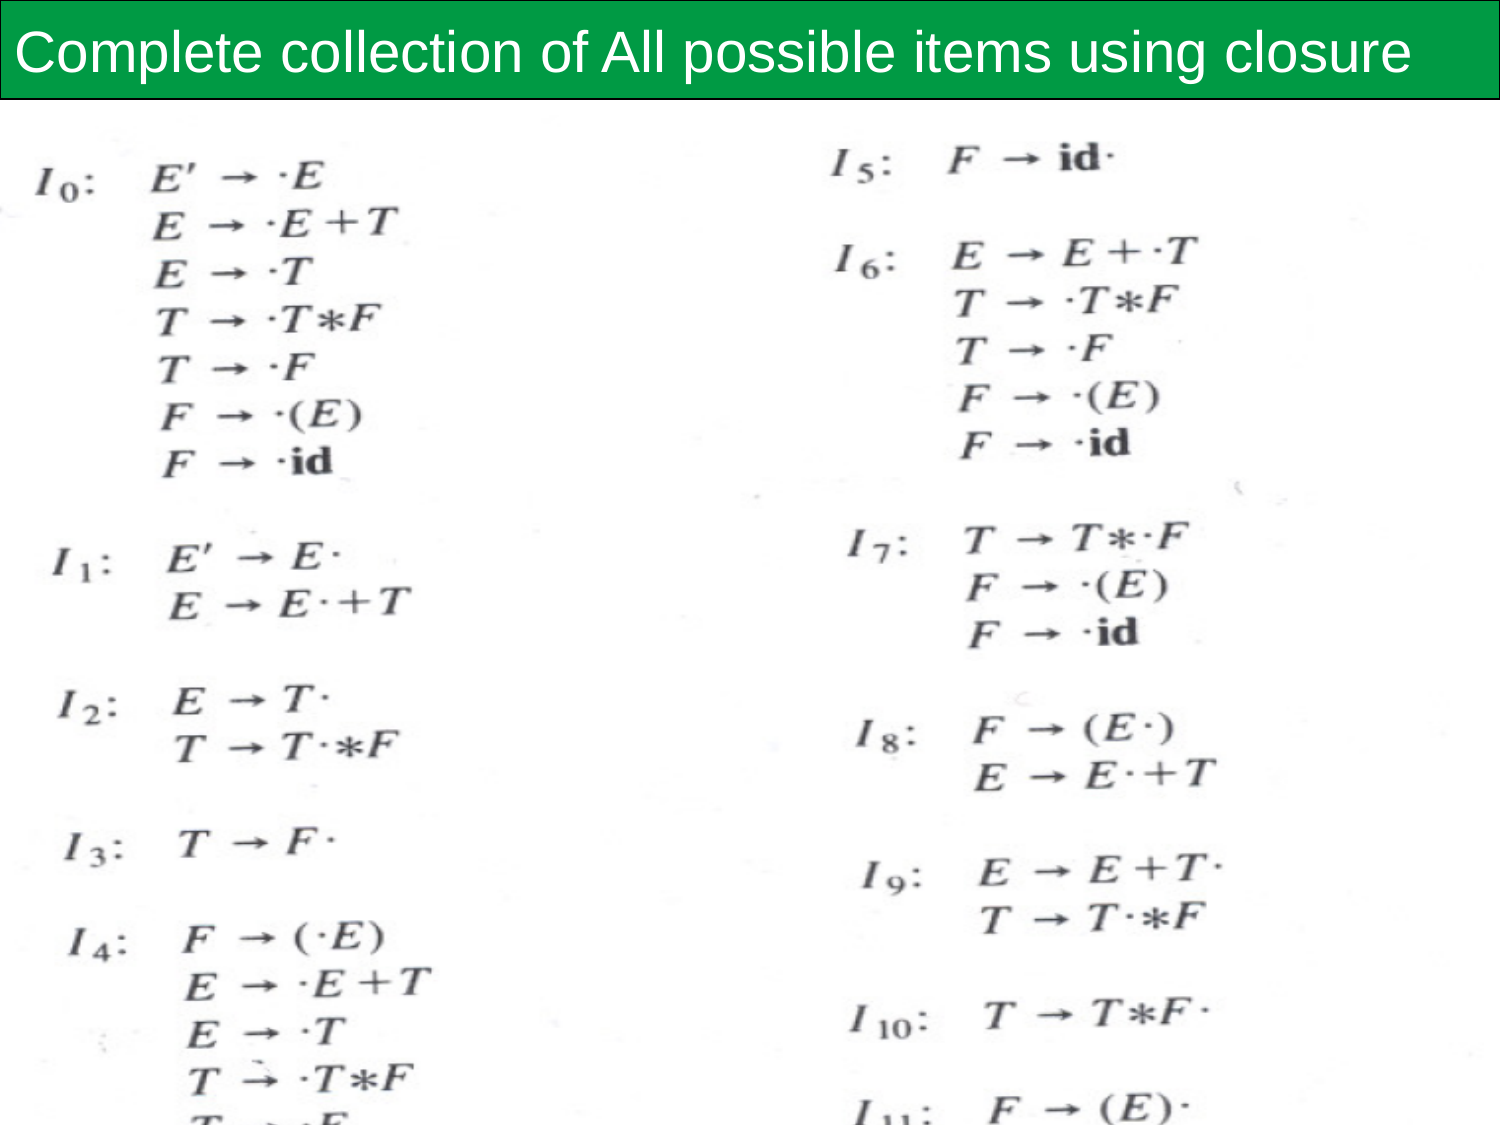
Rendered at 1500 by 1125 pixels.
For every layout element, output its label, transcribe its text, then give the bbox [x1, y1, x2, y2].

picture [0, 115, 1485, 1125]
text_box Complete collection of All possible items using closure [0, 0, 1500, 99]
